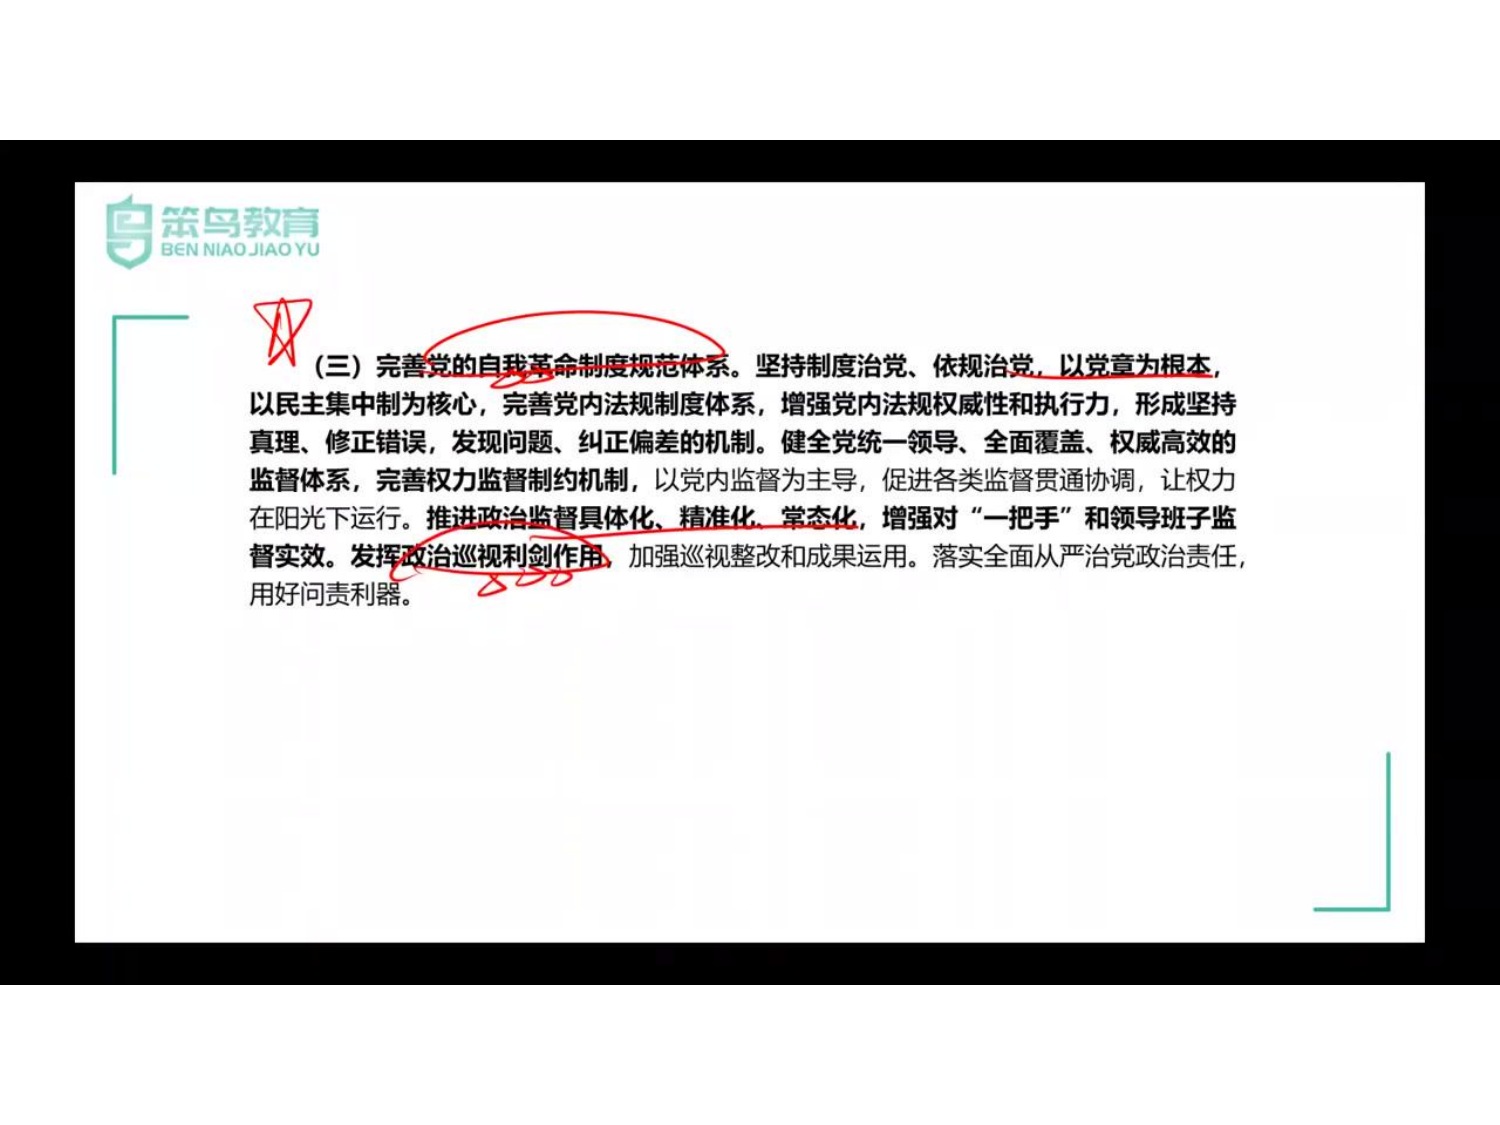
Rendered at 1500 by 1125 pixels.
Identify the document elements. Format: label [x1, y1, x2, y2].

picture [0, 140, 1500, 985]
